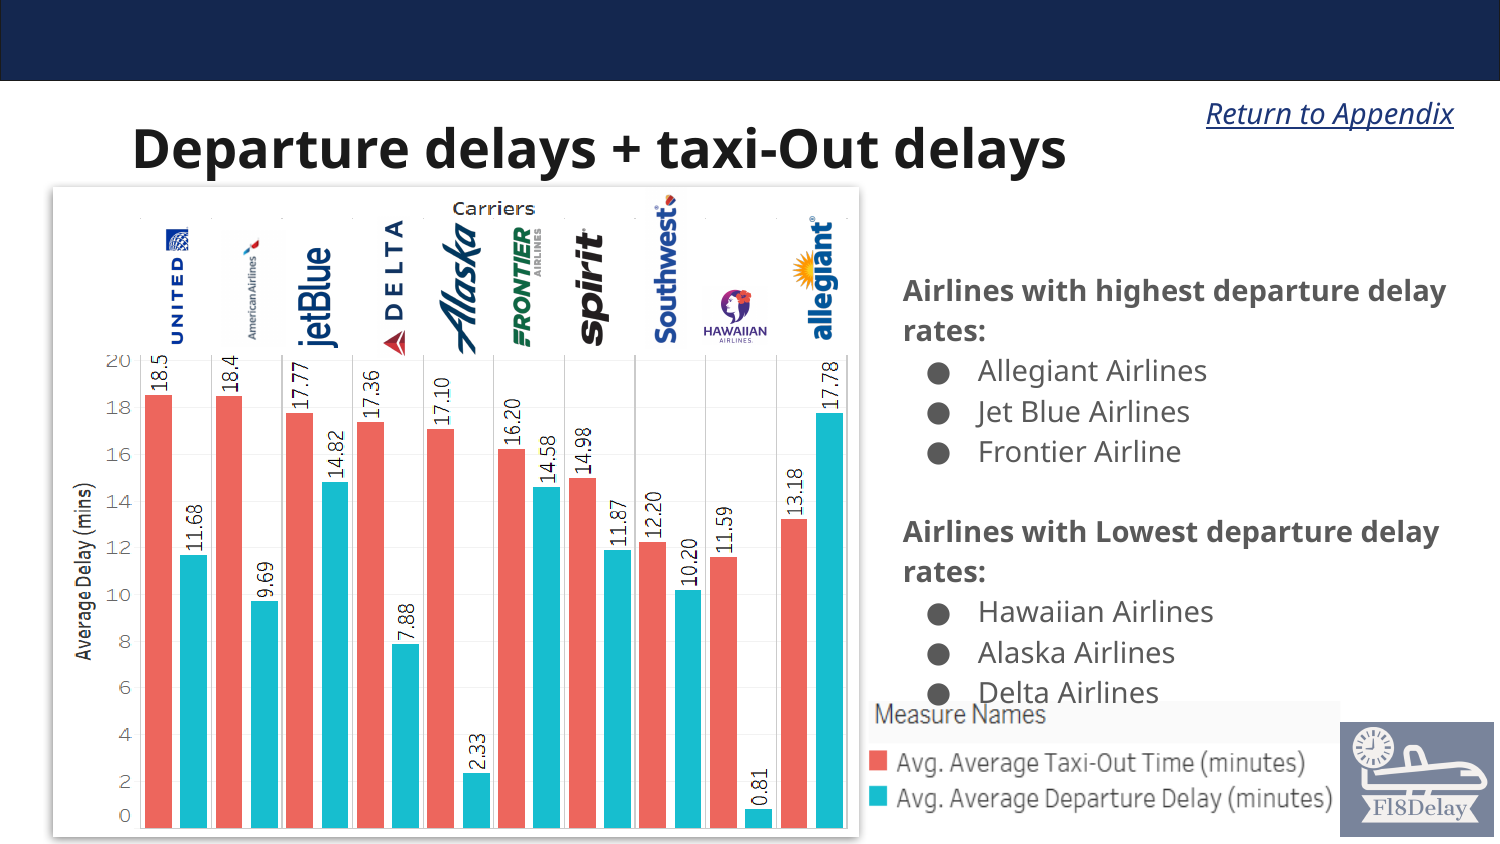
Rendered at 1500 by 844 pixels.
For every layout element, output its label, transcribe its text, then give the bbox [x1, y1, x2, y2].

text_box Return to Appendix [1190, 80, 1494, 132]
title Departure delays + taxi-Out delays [116, 99, 1378, 188]
list Airlines with highest departure delay rates: Allegiant Airlines Jet Blue Airlines Frontier Airline Airlines with Lowest departure delay rates: Hawaiian Airlines Alaska Airlines Delta Airlines [887, 252, 1500, 637]
text_box [0, 0, 1500, 81]
picture [868, 701, 1494, 837]
picture [52, 187, 877, 838]
